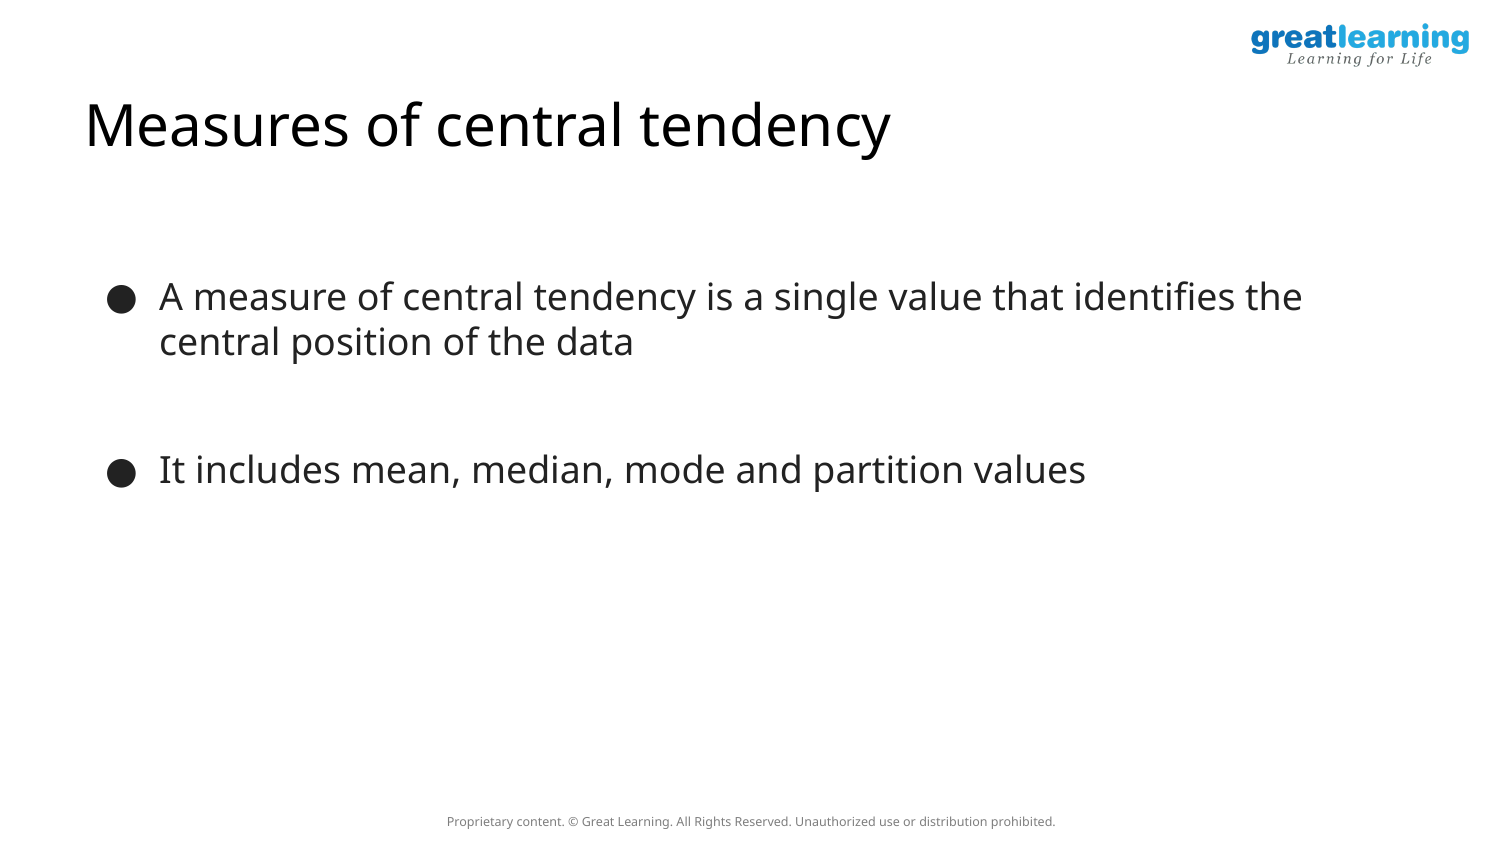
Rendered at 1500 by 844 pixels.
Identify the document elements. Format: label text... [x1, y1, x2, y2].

list A measure of central tendency is a single value that identifies the central position of the data It includes mean, median, mode and partition values [69, 257, 1447, 541]
title Measures of central tendency [69, 72, 1175, 167]
picture [1251, 23, 1469, 67]
